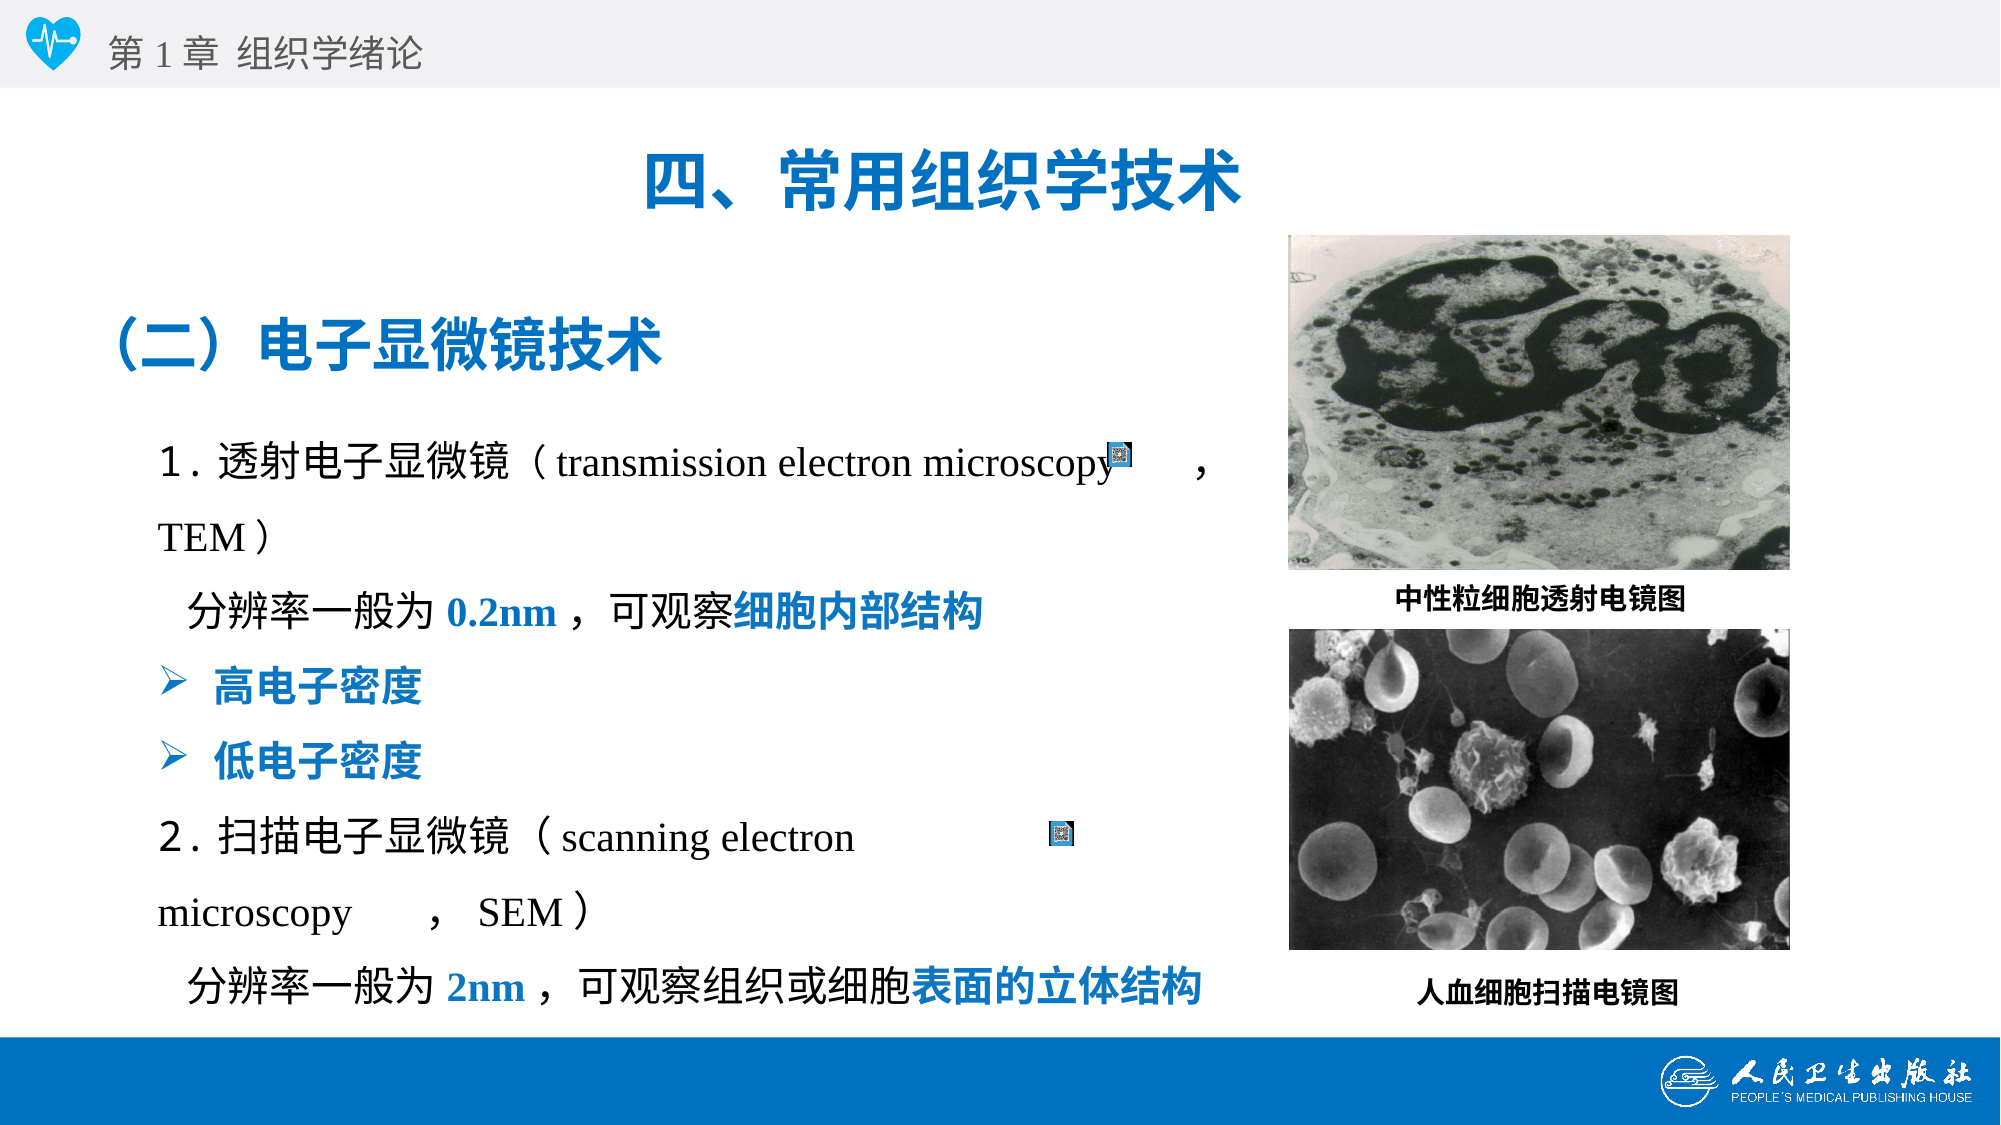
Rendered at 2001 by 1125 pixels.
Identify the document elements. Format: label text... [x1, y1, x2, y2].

text_box 人血细胞扫描电镜图 [1382, 929, 1936, 1019]
text_box 第1章 组织学绪论 [93, 0, 489, 83]
picture [0, 88, 2001, 1125]
text_box 四、常用组织学技术 [90, 91, 1796, 227]
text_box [142, 402, 1259, 939]
text_box （二）电子显微镜技术 [66, 266, 863, 386]
text_box 中性粒细胞透射电镜图 [1360, 535, 1845, 625]
